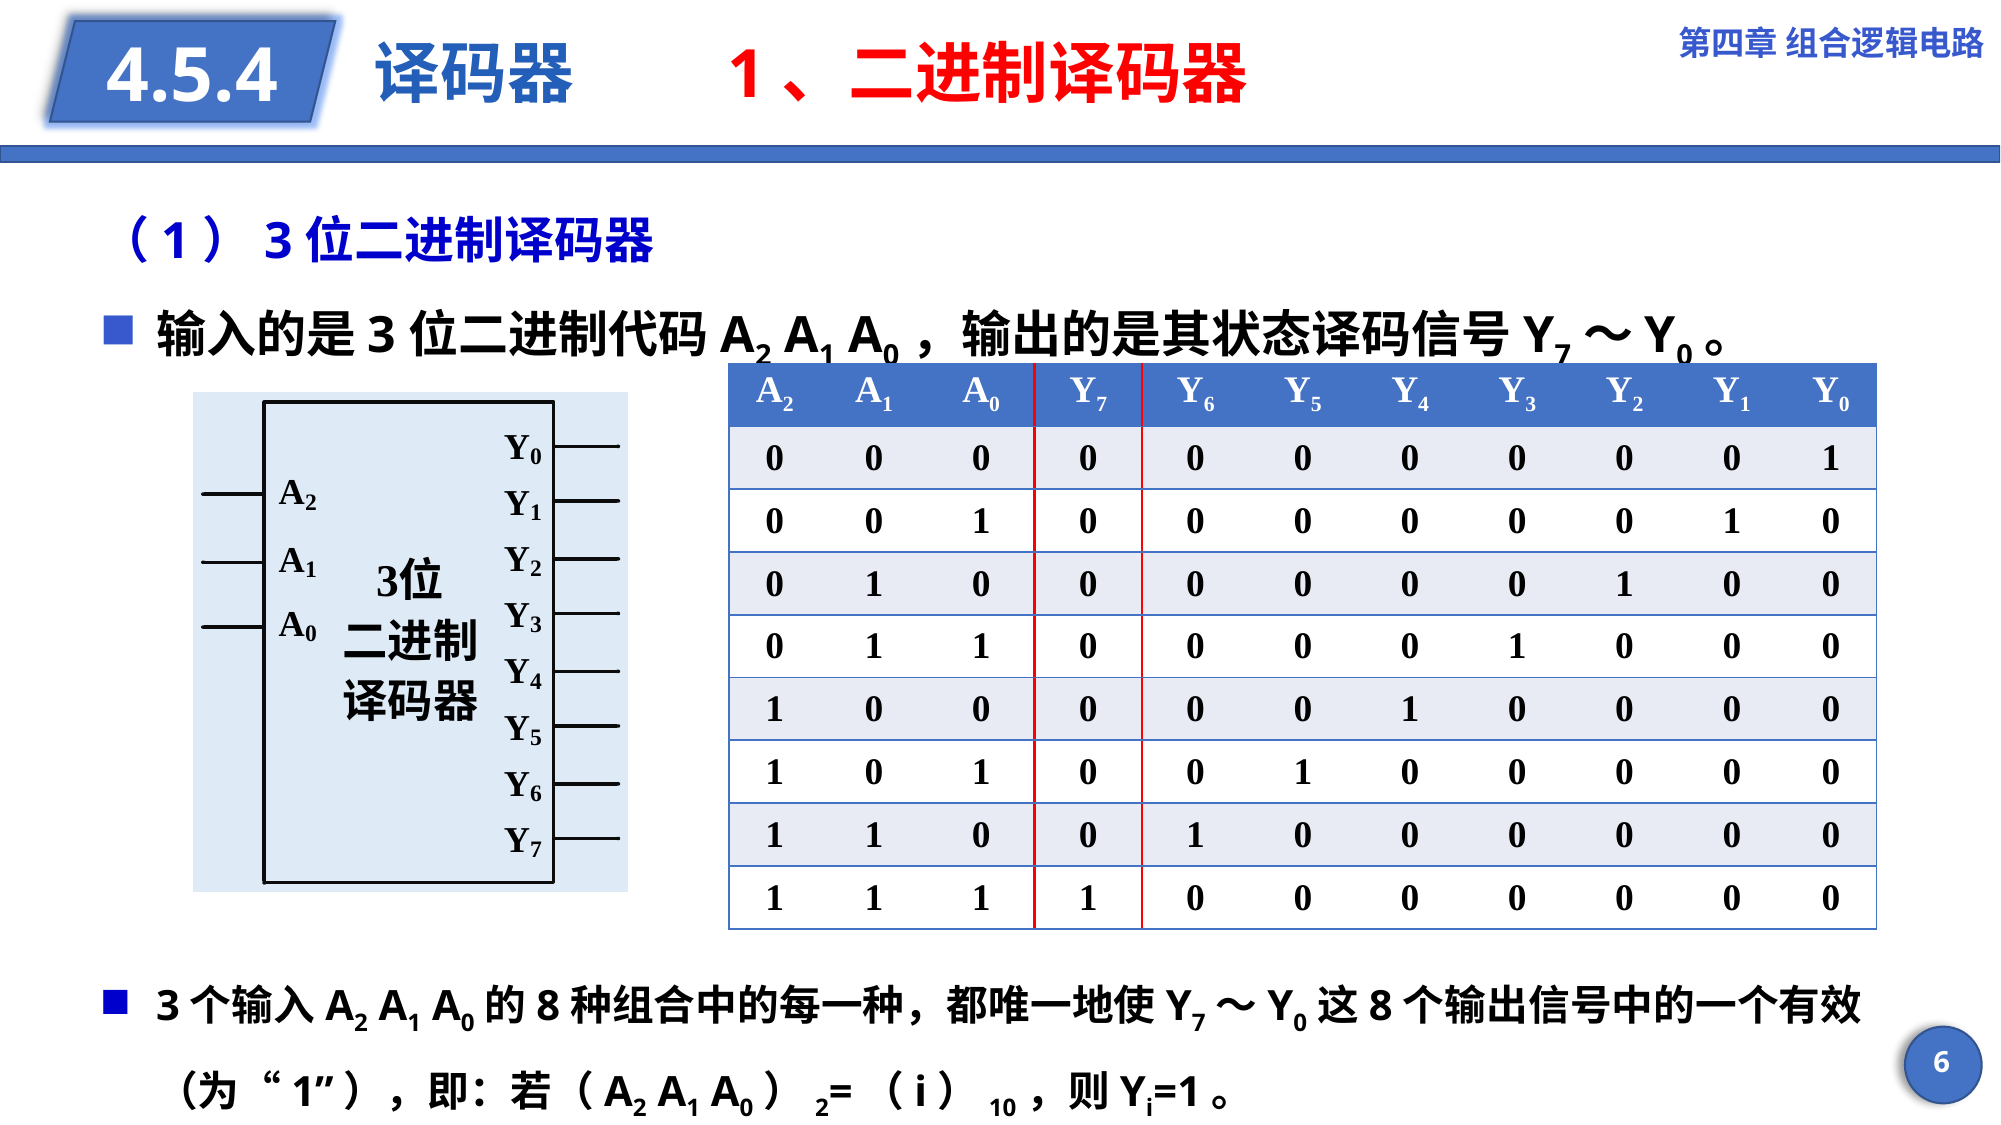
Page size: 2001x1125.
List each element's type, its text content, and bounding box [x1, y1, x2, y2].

table_cell 0 [1356, 616, 1464, 677]
table_cell 0 [1678, 867, 1785, 928]
table_cell 0 [1785, 616, 1876, 677]
table_cell 1 [1249, 741, 1356, 802]
table_cell 0 [1571, 490, 1678, 551]
table_cell 0 [1249, 427, 1356, 488]
table_cell 0 [928, 678, 1033, 739]
table_cell 0 [1249, 678, 1356, 739]
table_cell 0 [730, 553, 821, 614]
table_cell 0 [1571, 427, 1678, 488]
table_cell 0 [1036, 616, 1141, 677]
table_cell 1 [730, 678, 821, 739]
text_box 3个输入A2 A1 A0的8种组合中的每一种，都唯一地使Y7～Y0这8个输出信号中的一个有效（为“1”），即：若（A2 A1 A0）2=（i）10，则Yi=1。 [84, 943, 1878, 1125]
table_cell 0 [1356, 490, 1464, 551]
table_cell 0 [1678, 678, 1785, 739]
table_cell 0 [1785, 804, 1876, 865]
table_cell 0 [821, 741, 928, 802]
table_cell 0 [928, 427, 1033, 488]
table_cell 0 [1249, 867, 1356, 928]
table_cell 0 [730, 616, 821, 677]
table_cell 1 [821, 553, 928, 614]
table_cell 0 [1464, 741, 1571, 802]
table_cell 0 [1036, 553, 1141, 614]
table_cell 0 [1678, 741, 1785, 802]
table_cell 0 [1036, 804, 1141, 865]
title 译码器 1、二进制译码器 [358, 16, 1306, 137]
table_header Y6 [1143, 365, 1249, 426]
table_cell 1 [928, 741, 1033, 802]
footer 第四章 组合逻辑电路 [1654, 0, 2000, 84]
table_cell 1 [1464, 616, 1571, 677]
table_header A0 [928, 365, 1033, 426]
table_cell 1 [1356, 678, 1464, 739]
text_box 4.5.4 [48, 20, 337, 123]
table_cell 0 [1464, 867, 1571, 928]
table_cell 0 [1464, 804, 1571, 865]
table_cell 0 [1143, 741, 1249, 802]
table_cell 1 [1036, 867, 1141, 928]
table_header Y3 [1464, 365, 1571, 426]
table_cell 0 [928, 553, 1033, 614]
table_cell 1 [730, 741, 821, 802]
table_cell 1 [1571, 553, 1678, 614]
table_cell 0 [1143, 427, 1249, 488]
table_cell 0 [1678, 804, 1785, 865]
table_cell 0 [821, 427, 928, 488]
table_header A2 [730, 365, 821, 426]
table_cell 1 [928, 616, 1033, 677]
table_cell 0 [1036, 427, 1141, 488]
table_cell 0 [1356, 553, 1464, 614]
table_cell 1 [928, 867, 1033, 928]
table_cell 0 [1036, 490, 1141, 551]
table_cell 0 [1464, 553, 1571, 614]
table_cell 0 [1464, 678, 1571, 739]
table_cell 0 [1143, 553, 1249, 614]
table_cell 1 [1785, 427, 1876, 488]
table_cell 0 [1785, 678, 1876, 739]
table_cell 0 [1678, 427, 1785, 488]
table_cell 0 [1785, 553, 1876, 614]
table_cell 0 [1249, 490, 1356, 551]
table_cell 0 [1785, 490, 1876, 551]
table_cell 1 [1678, 490, 1785, 551]
table_cell 0 [1571, 867, 1678, 928]
table_cell 0 [1143, 616, 1249, 677]
table_cell 1 [821, 804, 928, 865]
table_header Y7 [1036, 365, 1141, 426]
table_header A1 [821, 365, 928, 426]
table_cell 0 [1143, 678, 1249, 739]
table_cell 0 [1356, 804, 1464, 865]
table_cell 1 [730, 804, 821, 865]
table_cell 1 [821, 867, 928, 928]
table_cell 0 [928, 804, 1033, 865]
text_box （1）3位二进制译码器 输入的是3位二进制代码A2 A1 A0，输出的是其状态译码信号Y7～Y0。 [84, 171, 1915, 379]
table_cell 1 [821, 616, 928, 677]
table_cell 0 [1785, 867, 1876, 928]
table_cell 0 [1143, 867, 1249, 928]
table_cell 0 [1249, 616, 1356, 677]
table_cell 1 [1143, 804, 1249, 865]
table_cell 0 [730, 427, 821, 488]
table_cell 0 [1036, 741, 1141, 802]
table_cell 0 [1678, 553, 1785, 614]
table_cell 0 [1785, 741, 1876, 802]
table_cell 0 [1249, 804, 1356, 865]
table_cell 0 [1356, 867, 1464, 928]
table_cell 0 [821, 678, 928, 739]
table_cell 0 [1571, 678, 1678, 739]
table_cell 0 [1143, 490, 1249, 551]
table_cell 0 [1356, 741, 1464, 802]
table_header Y0 [1785, 365, 1876, 426]
table_cell 0 [1678, 616, 1785, 677]
table_cell 0 [1036, 678, 1141, 739]
table_cell 0 [1464, 427, 1571, 488]
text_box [192, 391, 629, 893]
table_cell 0 [1249, 553, 1356, 614]
table_cell 0 [1356, 427, 1464, 488]
table_cell 0 [1571, 741, 1678, 802]
table_header Y1 [1678, 365, 1785, 426]
table_cell 1 [928, 490, 1033, 551]
table_cell 1 [730, 867, 821, 928]
table_cell 0 [821, 490, 928, 551]
slide_number 6 [1895, 1033, 1989, 1094]
table_header Y2 [1571, 365, 1678, 426]
table_header Y5 [1249, 365, 1356, 426]
table_cell 0 [1464, 490, 1571, 551]
table_cell 0 [730, 490, 821, 551]
table_cell 0 [1571, 616, 1678, 677]
table_header Y4 [1356, 365, 1464, 426]
table_cell 0 [1571, 804, 1678, 865]
